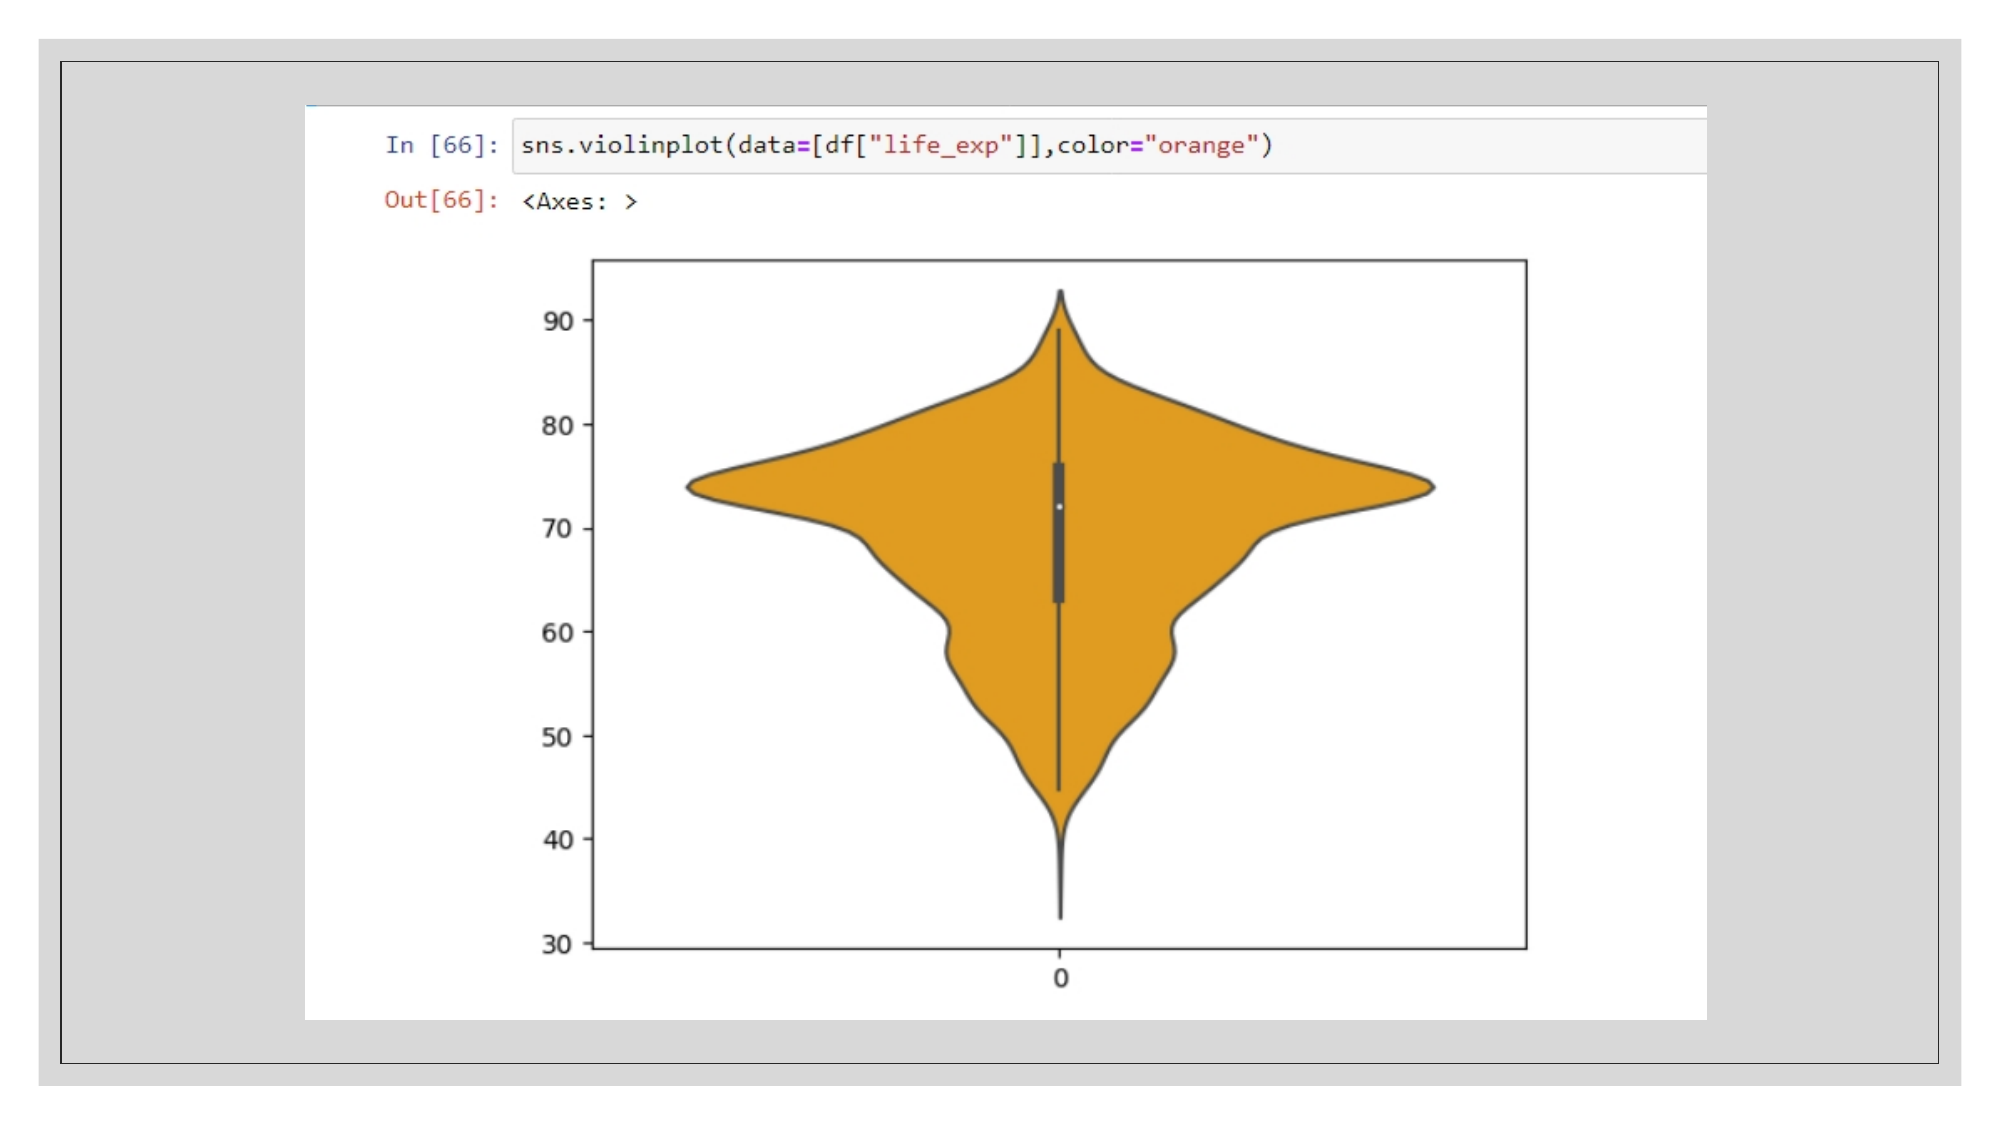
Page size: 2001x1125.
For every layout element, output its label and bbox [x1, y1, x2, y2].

list [304, 105, 1708, 1020]
